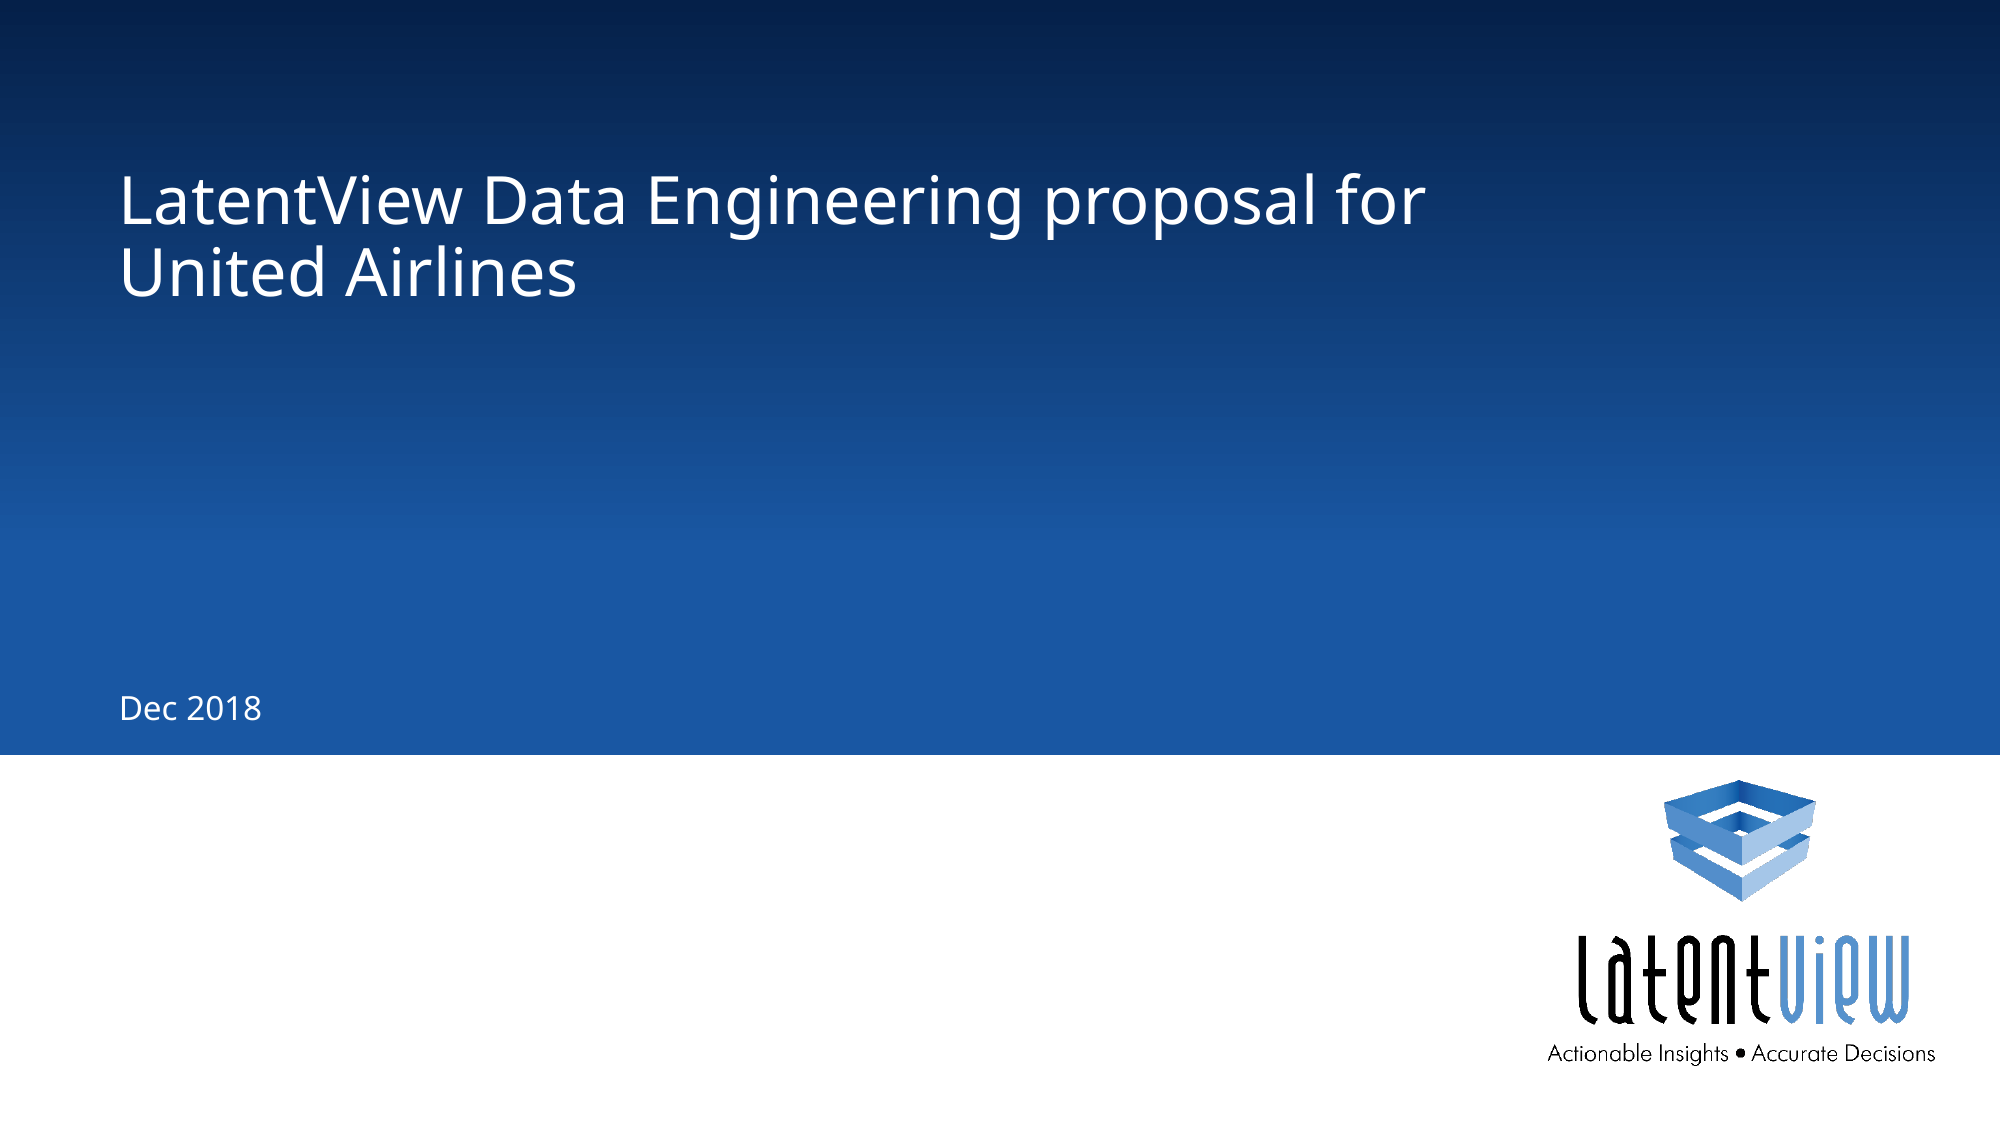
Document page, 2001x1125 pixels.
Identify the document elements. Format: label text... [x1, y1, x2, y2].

picture [1486, 741, 2000, 1105]
list Dec 2018 [103, 671, 537, 742]
title LatentView Data Engineering proposal for United Airlines [103, 188, 1664, 290]
